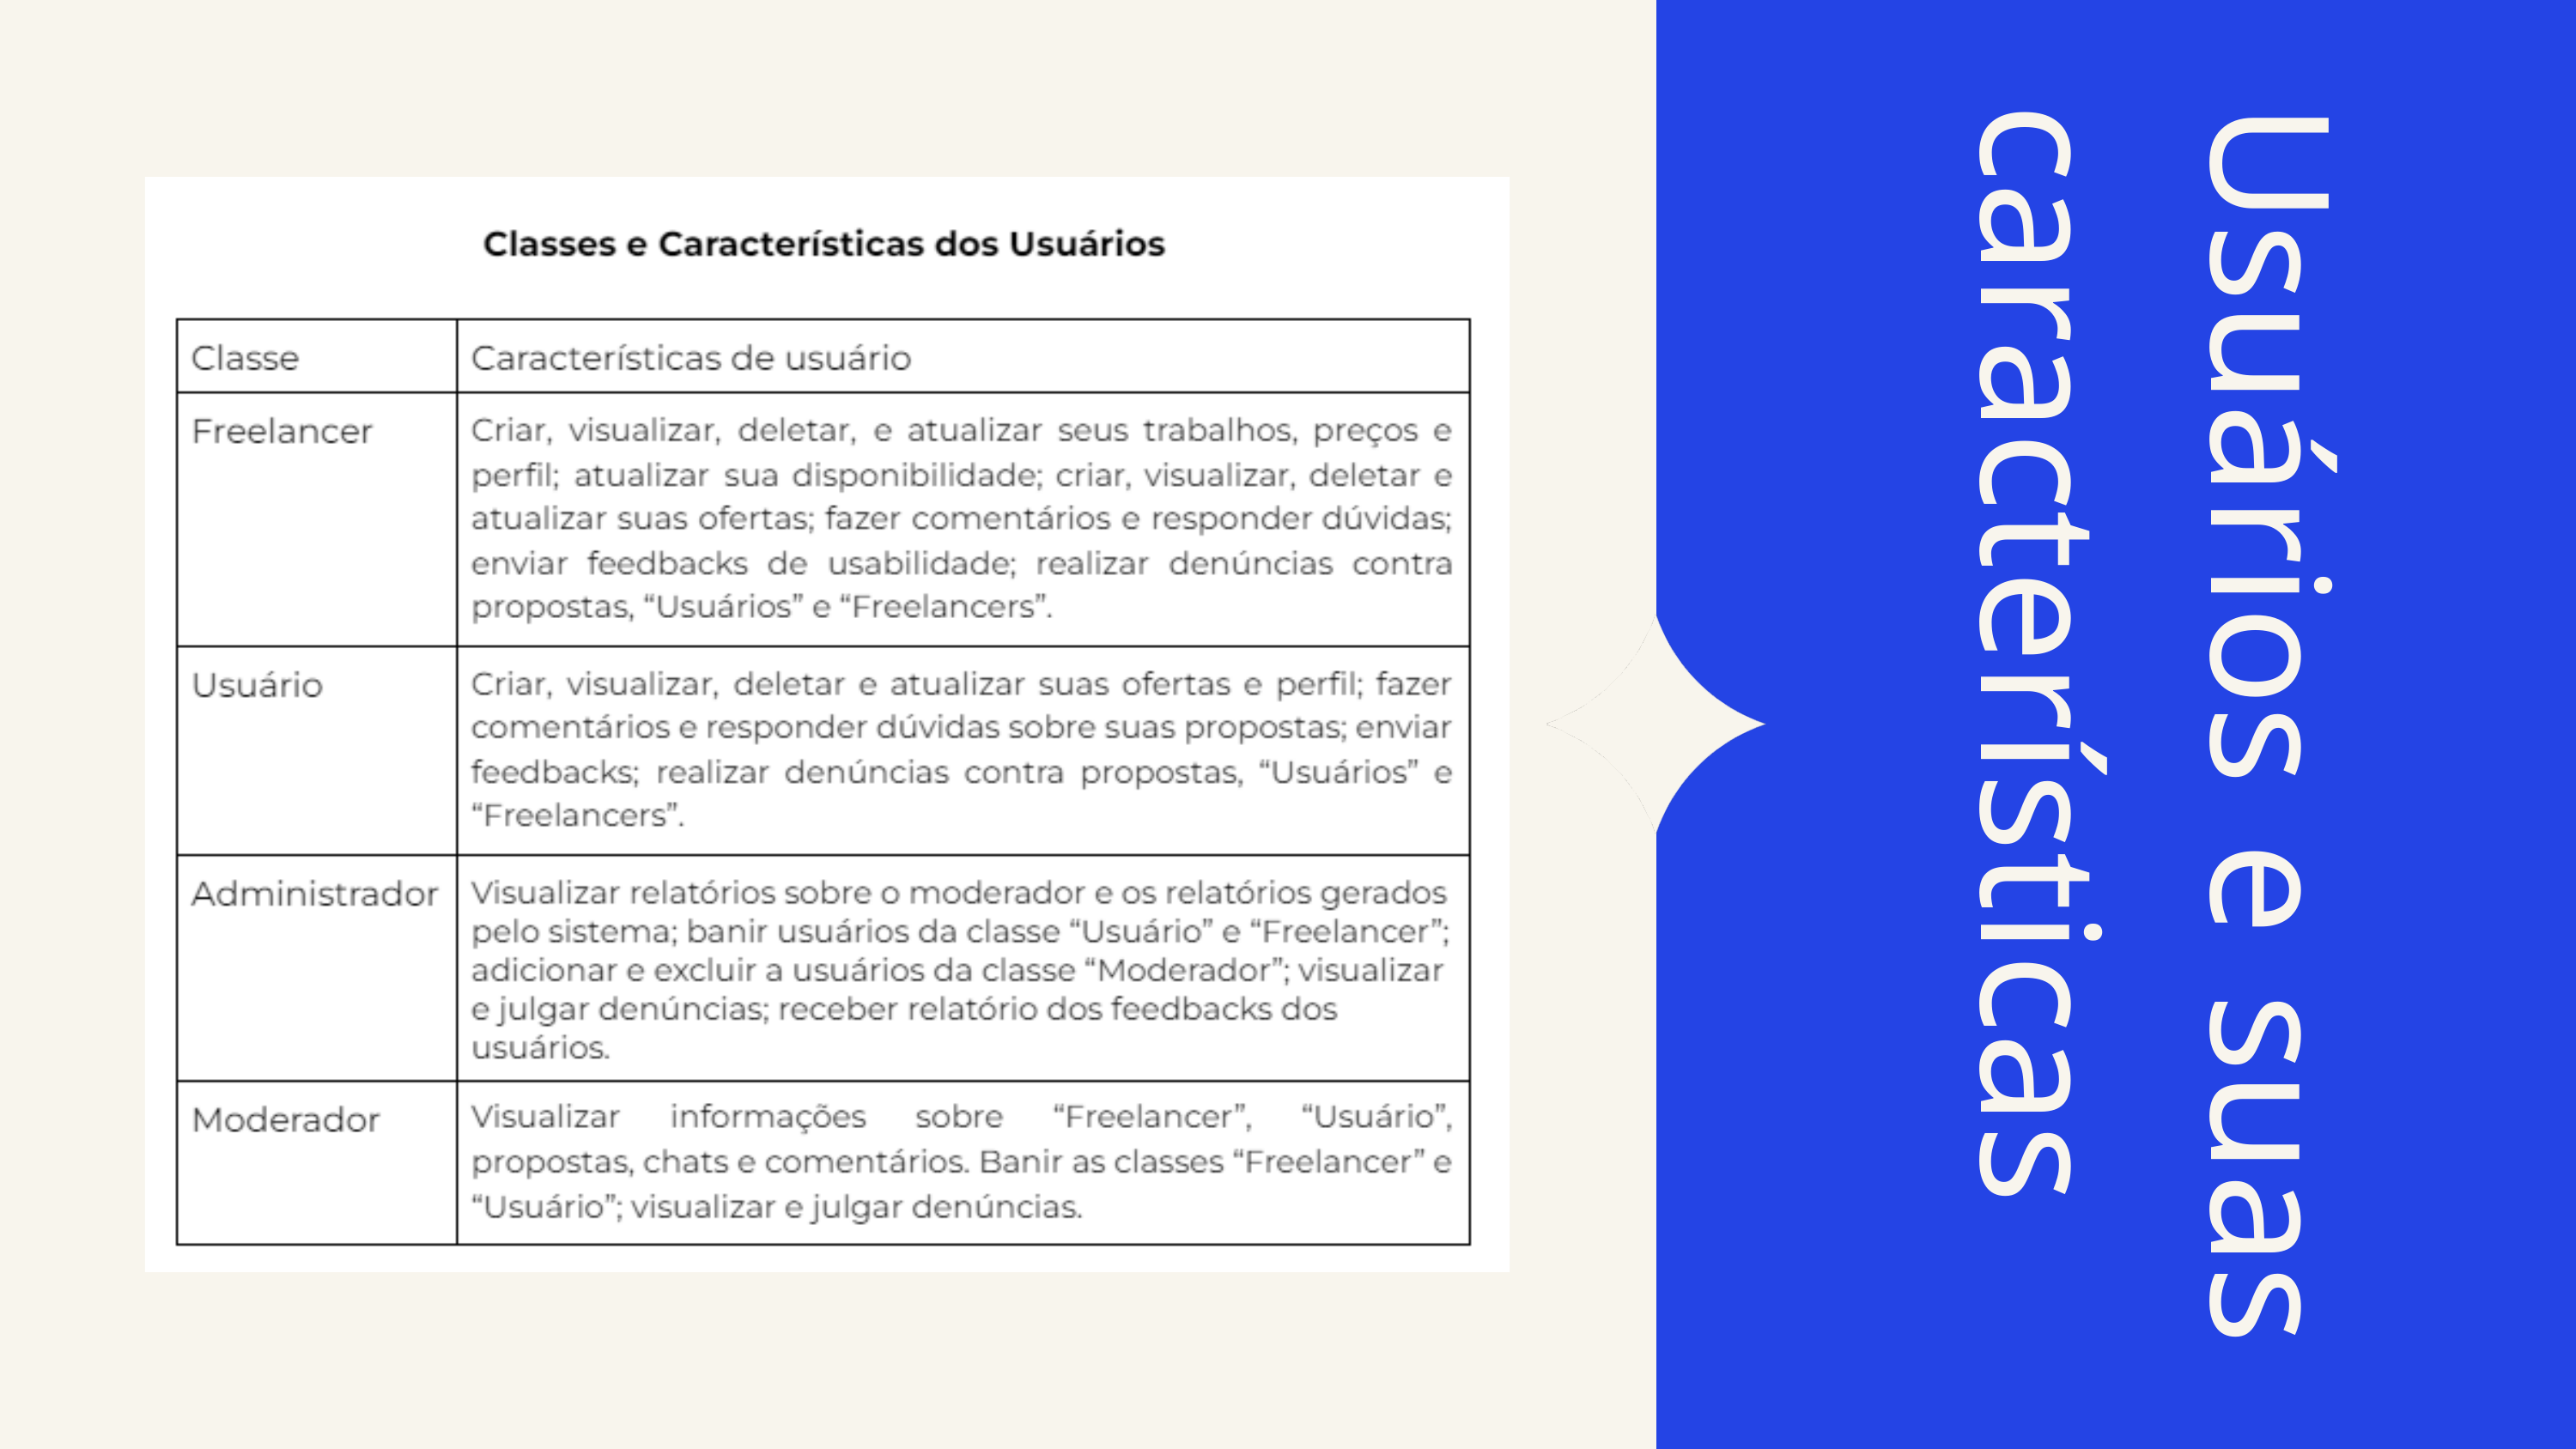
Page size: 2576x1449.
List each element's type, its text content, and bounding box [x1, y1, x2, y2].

text_box Usuários e suas características [1947, 103, 2409, 1345]
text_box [0, 0, 1656, 1449]
text_box [1659, 614, 1766, 834]
